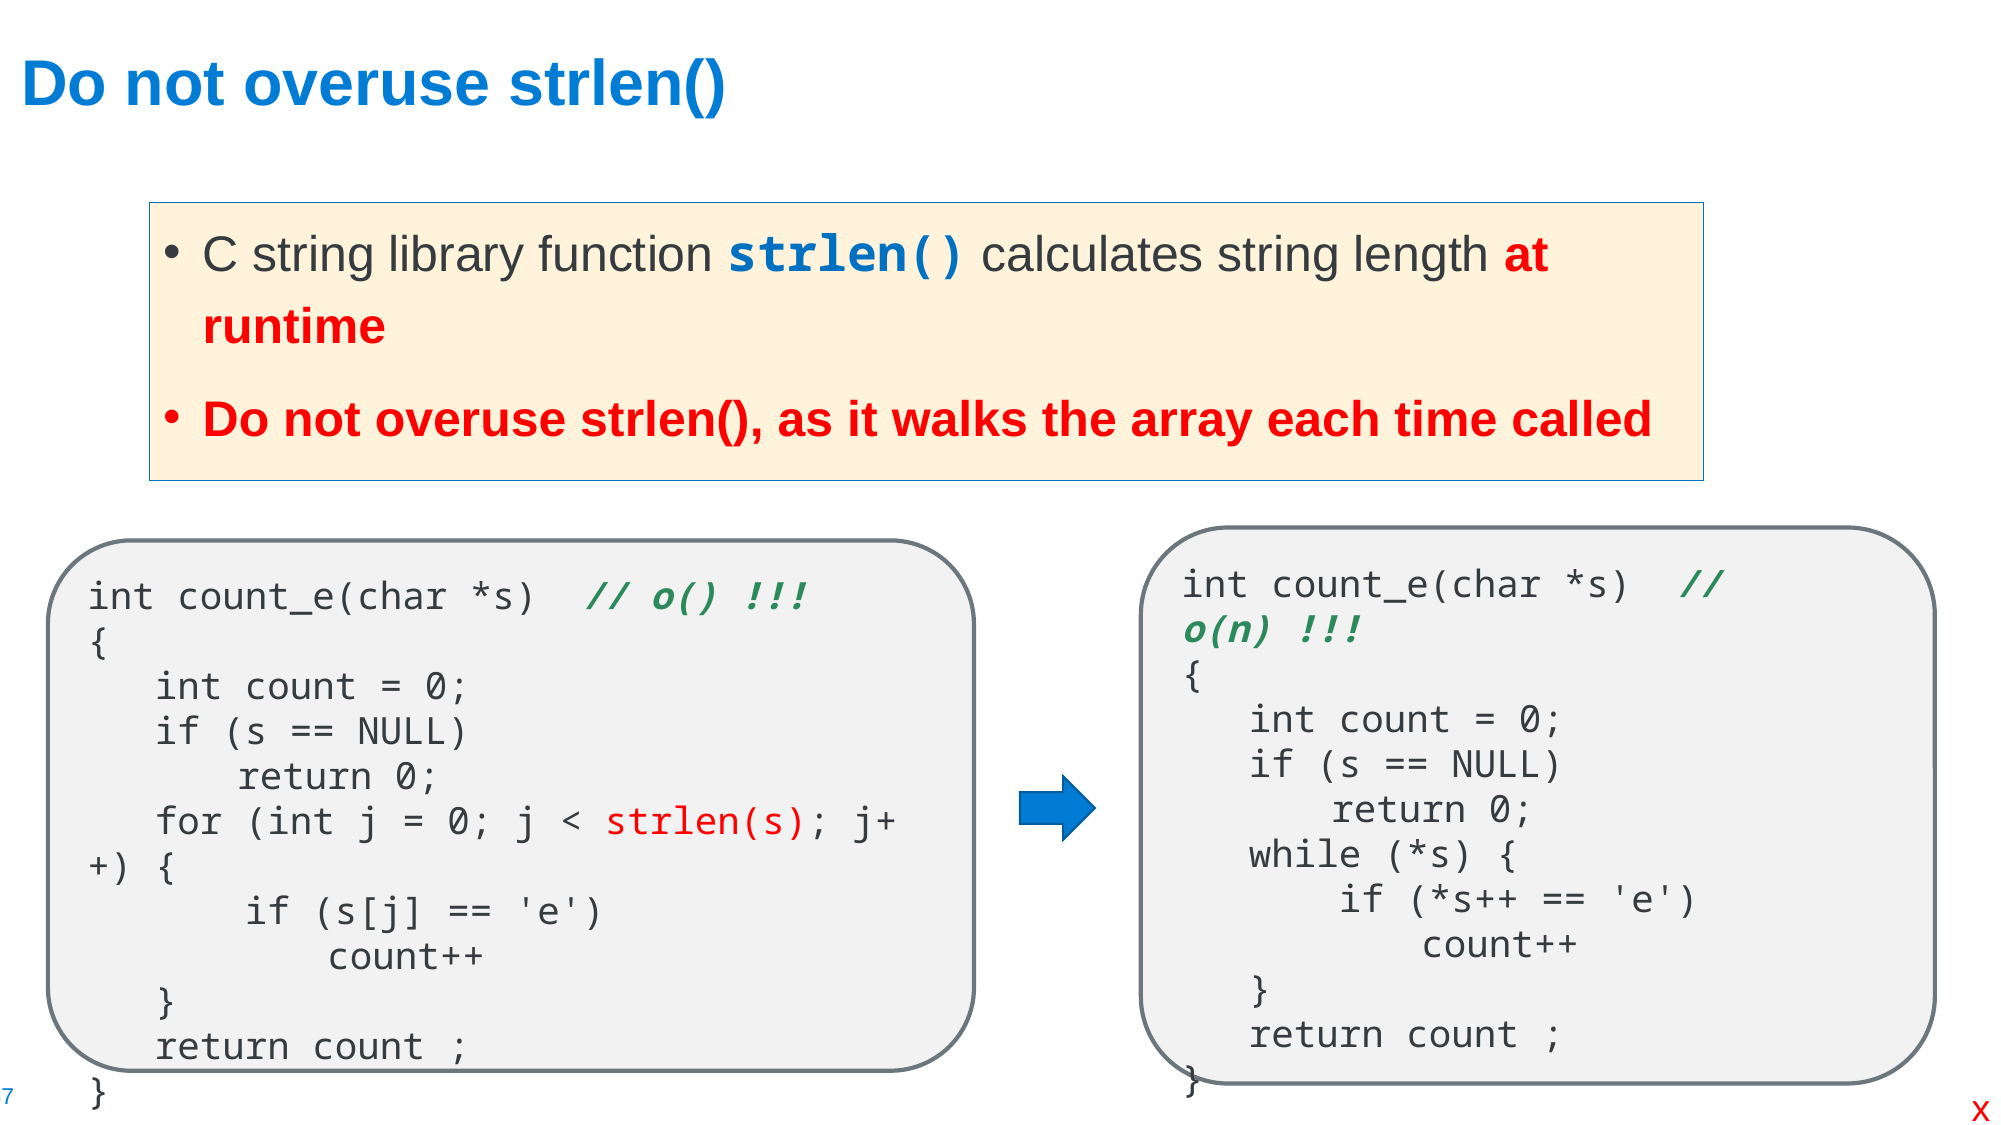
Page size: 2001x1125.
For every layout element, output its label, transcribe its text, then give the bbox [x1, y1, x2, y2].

text_box [1018, 773, 1097, 843]
text_box C string library function strlen() calculates string length at runtime Do not overuse strlen(), as it walks the array each time called [149, 202, 1704, 481]
text_box x [1956, 1076, 2000, 1125]
text_box int count_e(char *s) // o(n) !!! { int count = 0; if (s == NULL) return 0; while (*s) { if (*s++ == 'e') count++ } return count ; } [1140, 527, 1935, 1084]
title Do not overuse strlen() [5, 41, 1960, 127]
